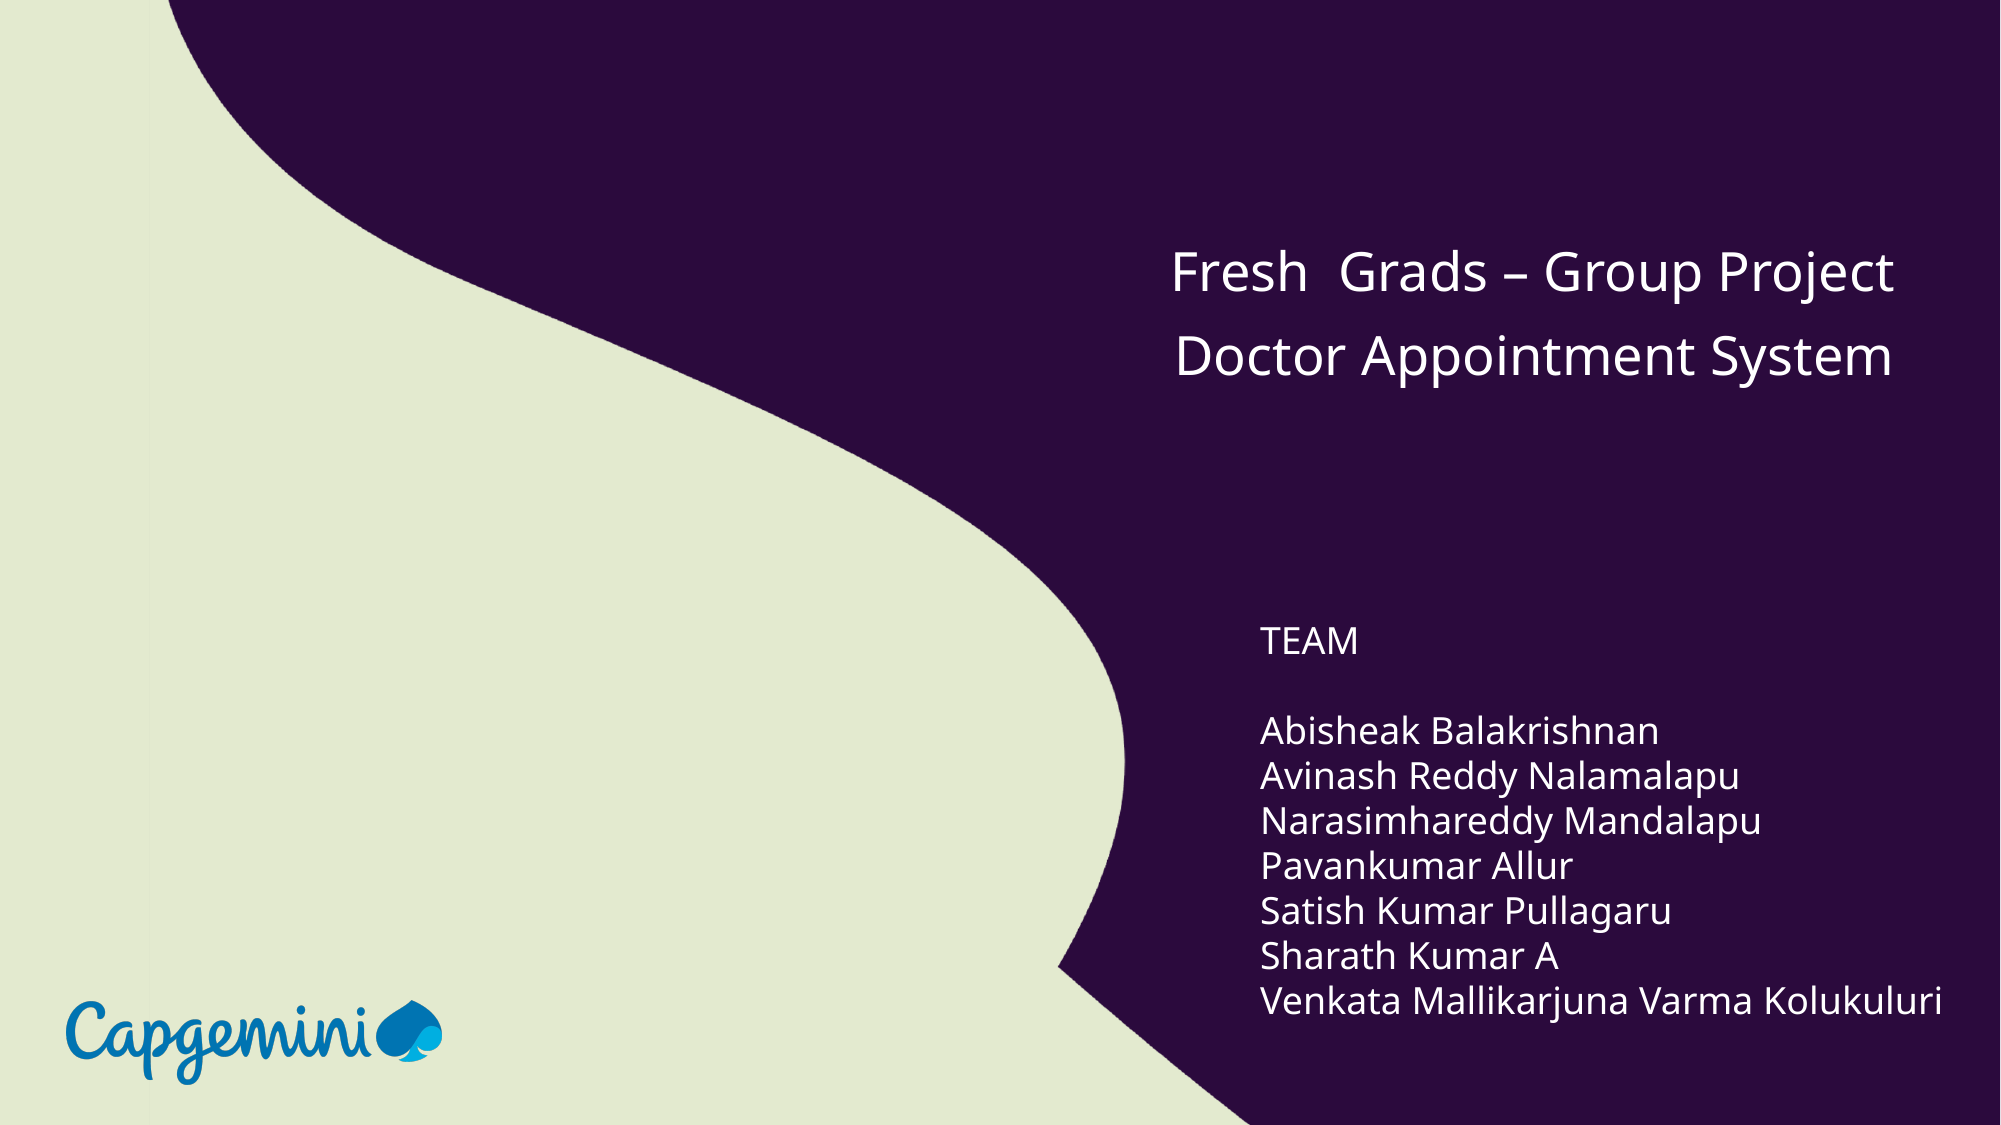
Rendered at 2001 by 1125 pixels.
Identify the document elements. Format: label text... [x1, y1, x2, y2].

text_box TEAM Abisheak Balakrishnan Avinash Reddy Nalamalapu Narasimhareddy Mandalapu Pavankumar Allur Satish Kumar Pullagaru Sharath Kumar A Venkata Mallikarjuna Varma Kolukuluri [1245, 609, 1982, 1120]
picture [66, 0, 2001, 1125]
picture [216, 1026, 224, 1042]
picture [184, 1061, 195, 1079]
list Fresh Grads – Group Project Doctor Appointment System [1046, 199, 1910, 394]
